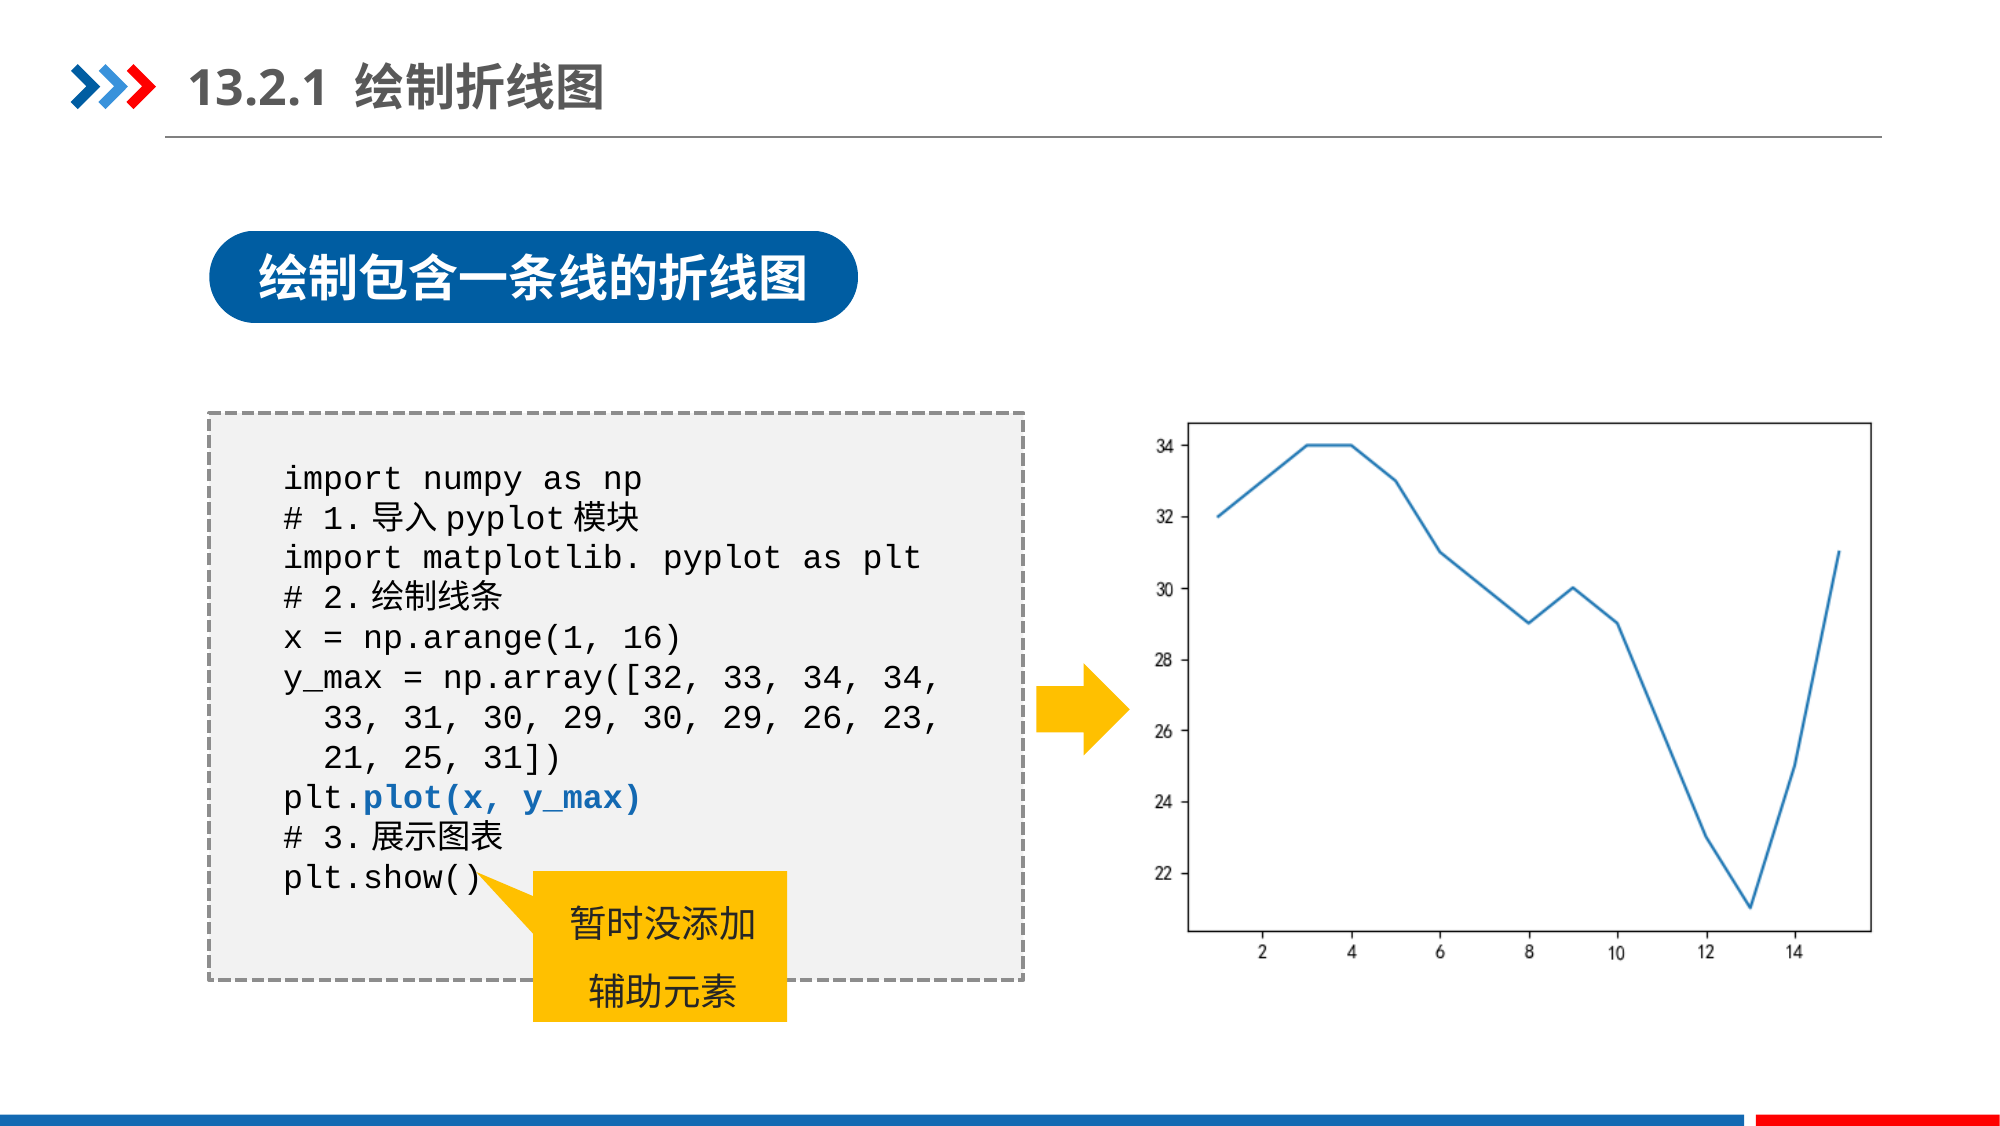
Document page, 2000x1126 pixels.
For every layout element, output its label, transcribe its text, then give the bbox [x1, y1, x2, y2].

text_box 13.2.1 绘制折线图 [187, 43, 1036, 127]
text_box [1034, 661, 1132, 758]
text_box import numpy as np # 1.导入pyplot模块 import matplotlib. pyplot as plt # 2.绘制线条 x = np.arange(1, 16) y_max = np.array([32, 33, 34, 34, 33, 31, 30, 29, 30, 29, 26, 23, 21, 25, 31]) plt.plot(x, y_max) # 3.展示图表 plt.show() [268, 448, 1059, 903]
text_box 绘制包含一条线的折线图 [207, 228, 861, 326]
text_box 暂时没添加辅助元素 [539, 870, 788, 1021]
picture [1141, 408, 1883, 975]
text_box [207, 411, 1025, 982]
text_box [474, 868, 790, 1024]
